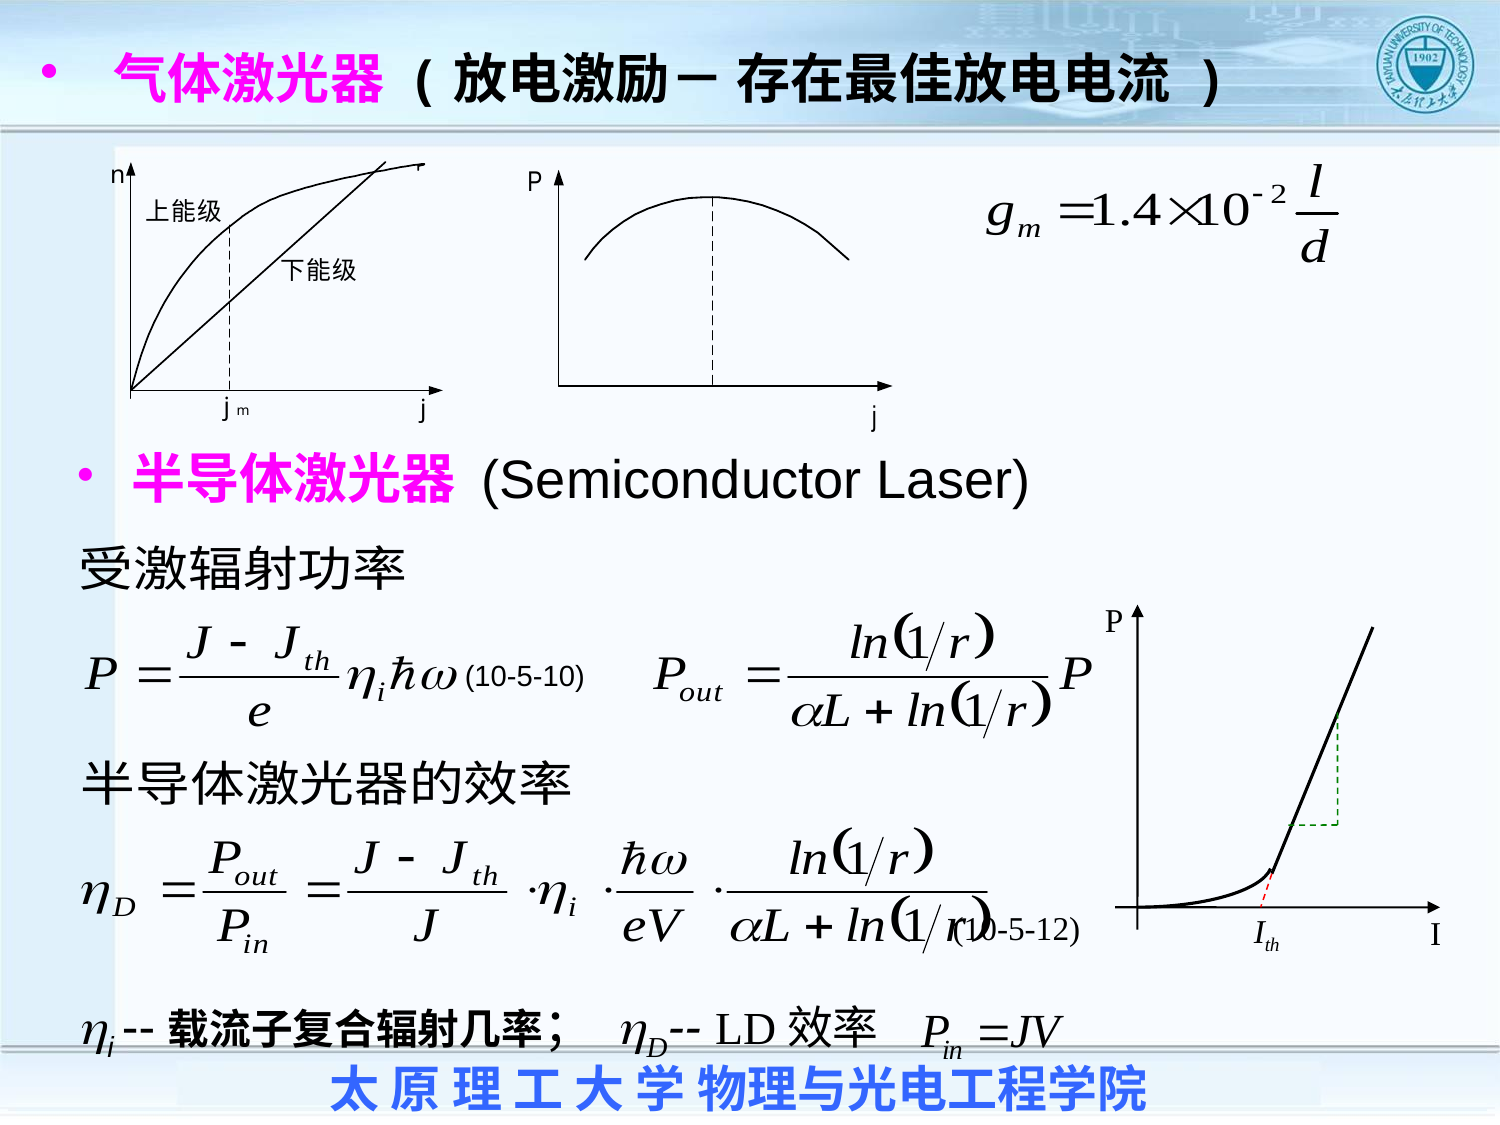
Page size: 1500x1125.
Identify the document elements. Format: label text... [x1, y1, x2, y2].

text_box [99, 155, 451, 426]
text_box 半导体激光器 (Semiconductor Laser) [62, 437, 1235, 525]
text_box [62, 987, 1213, 1072]
text_box Ith [1239, 902, 1295, 963]
text_box 气体激光器 (放电激励－ 存在最佳放电电流 ) [25, 37, 1258, 118]
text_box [74, 537, 1104, 964]
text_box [974, 149, 1351, 274]
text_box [512, 162, 901, 443]
picture [0, 0, 1500, 1123]
text_box P [1108, 592, 1139, 647]
text_box [1139, 607, 1144, 618]
text_box I [1415, 904, 1457, 960]
text_box [1137, 862, 1271, 908]
